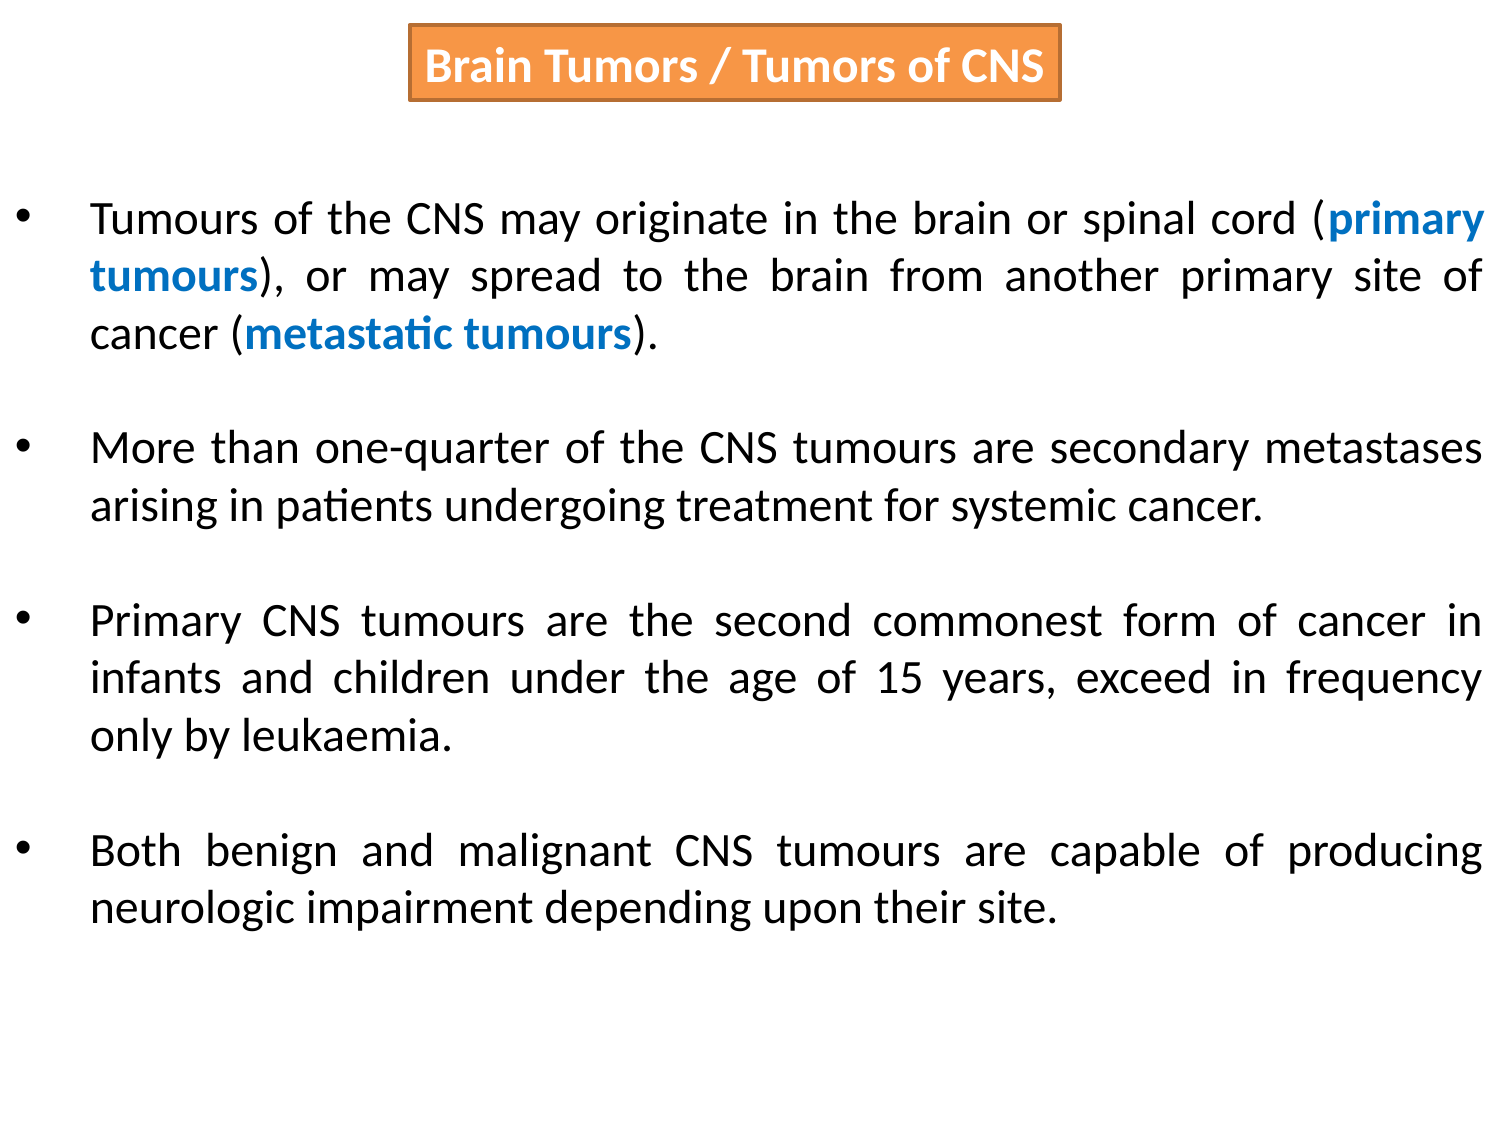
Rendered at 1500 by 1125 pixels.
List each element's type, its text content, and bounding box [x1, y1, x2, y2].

text_box Brain Tumors / Tumors of CNS [408, 23, 1062, 102]
text_box Tumours of the CNS may originate in the brain or spinal cord (primary tumours), or may spread to the brain from another primary site of cancer (metastatic tumours). More than one-quarter of the CNS tumours are secondary metastases arising in patients undergoing treatment for systemic cancer. Primary CNS tumours are the second commonest form of cancer in infants and children under the age of 15 years, exceed in frequency only by leukaemia. Both benign and malignant CNS tumours are capable of producing neurologic impairment depending upon their site. [0, 178, 1500, 999]
